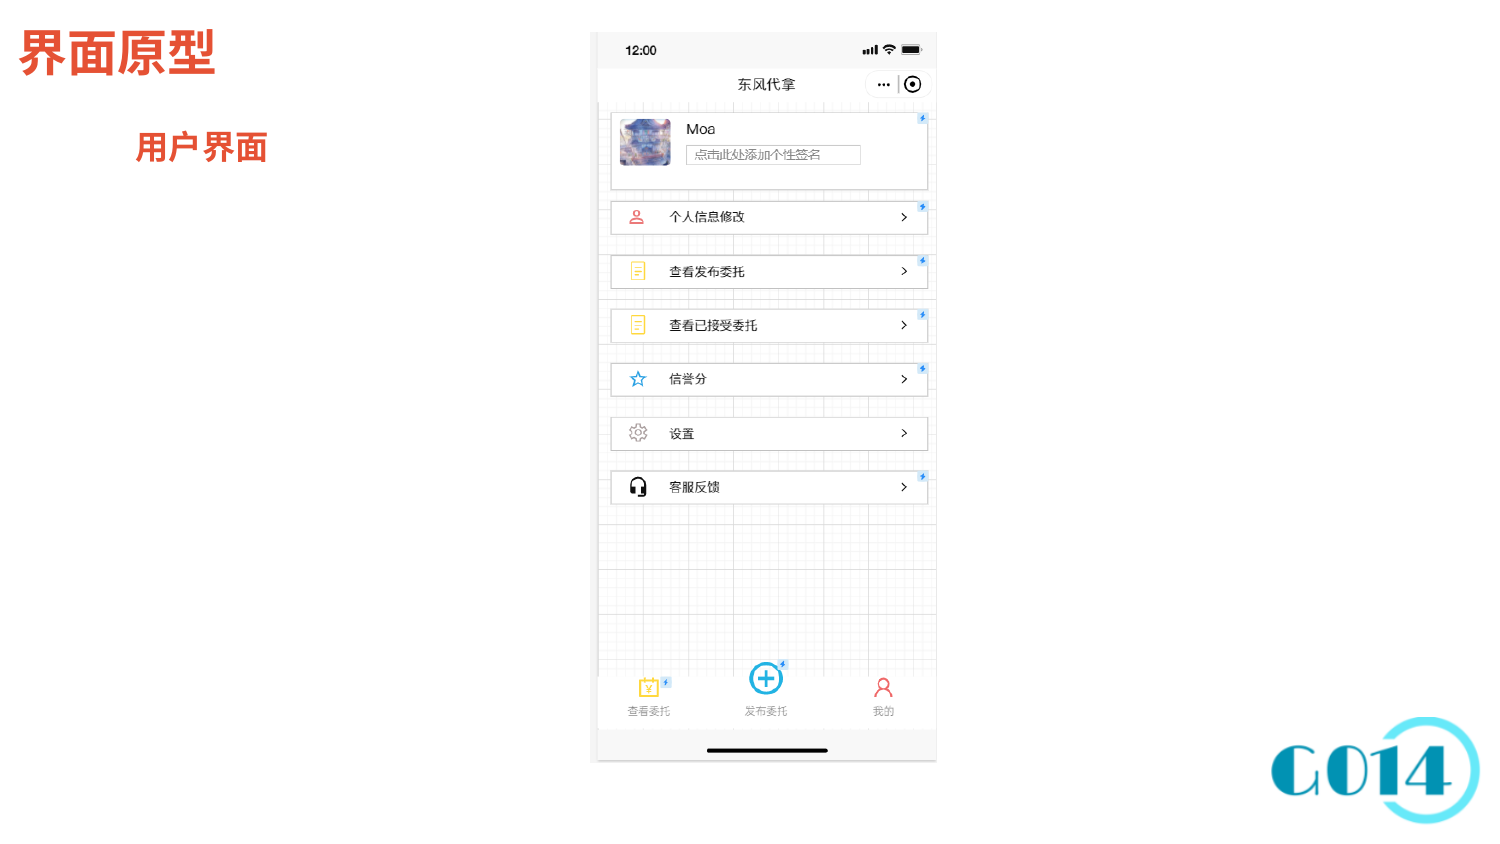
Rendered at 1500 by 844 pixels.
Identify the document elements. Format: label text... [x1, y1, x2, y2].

text_box 界面原型 [17, 20, 451, 83]
picture [1257, 716, 1491, 831]
text_box 用户界面 [135, 126, 269, 167]
picture [590, 31, 937, 763]
